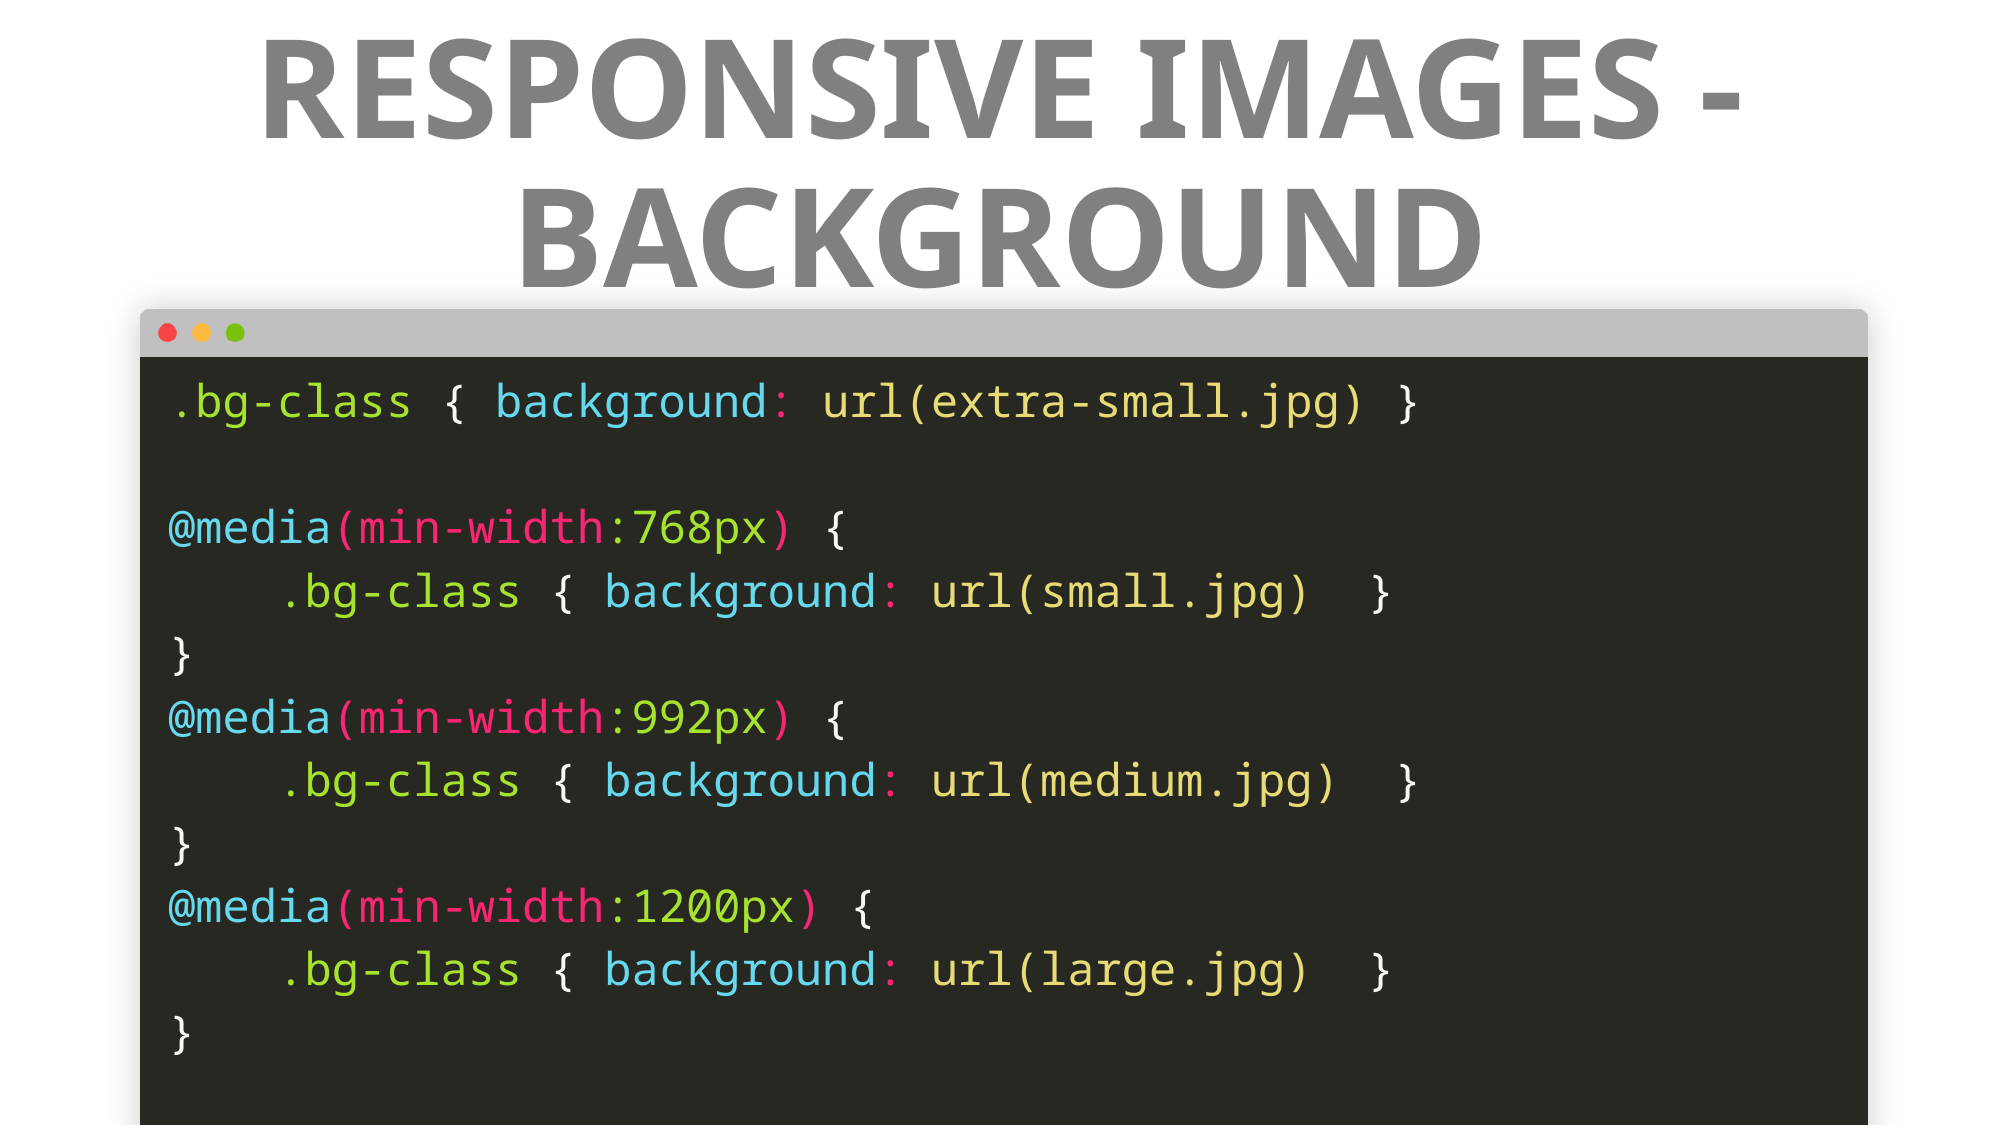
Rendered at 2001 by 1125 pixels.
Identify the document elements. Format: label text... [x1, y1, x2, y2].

title RESPONSIVE IMAGES - BACKGROUND [137, 59, 1863, 278]
list .bg-class { background: url(extra-small.jpg) } @media(min-width:768px) { .bg-class { background: url(small.jpg) } } @media(min-width:992px) { .bg-class { background: url(medium.jpg) } } @media(min-width:1200px) { .bg-class { background: url(large.jpg) } } [153, 371, 1852, 1067]
picture [108, 277, 1899, 1125]
